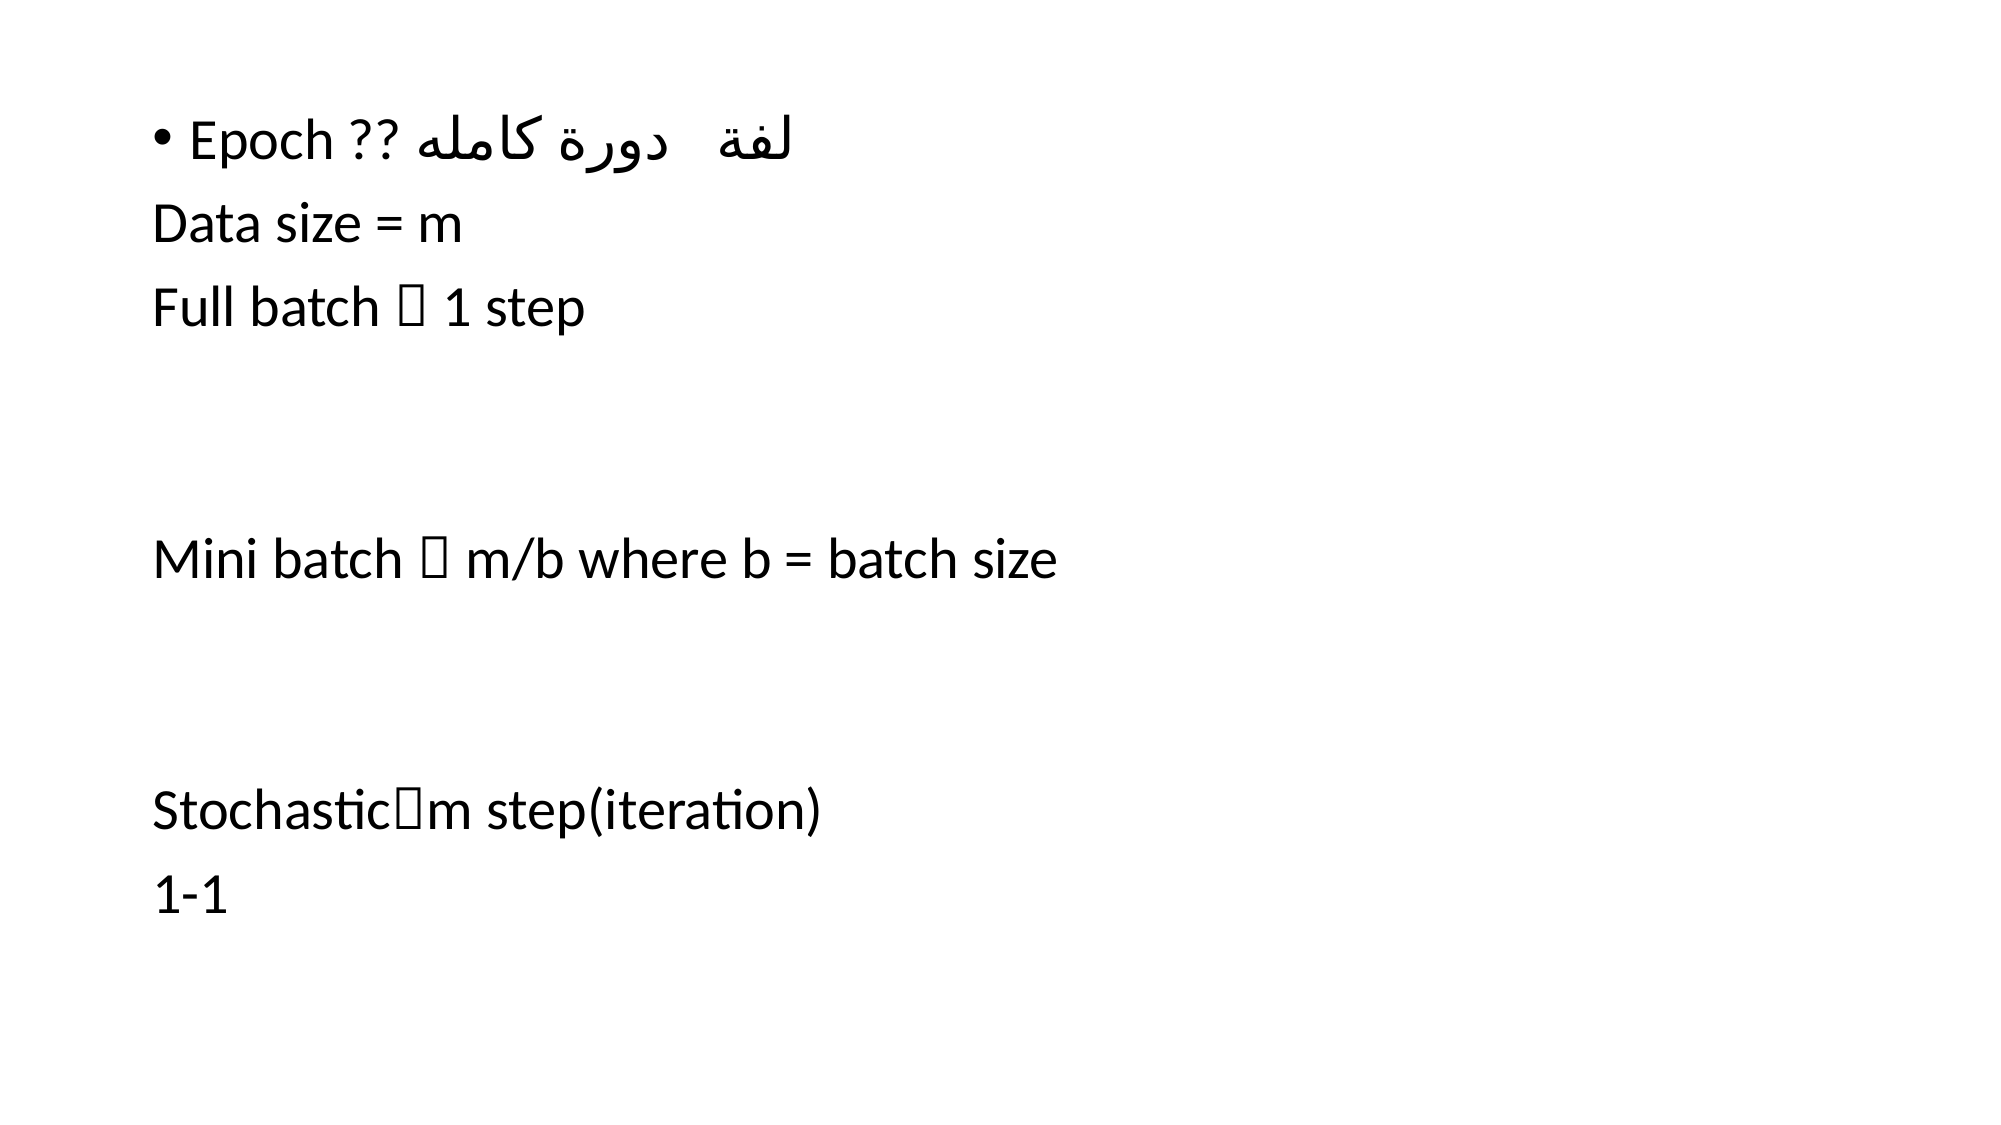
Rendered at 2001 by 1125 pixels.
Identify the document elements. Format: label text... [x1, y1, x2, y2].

list Epoch ?? لفة دورة كامله Data size = m Full batch  1 step Mini batch  m/b where b = batch size Stochasticm step(iteration) 1-1 [137, 101, 1863, 1014]
